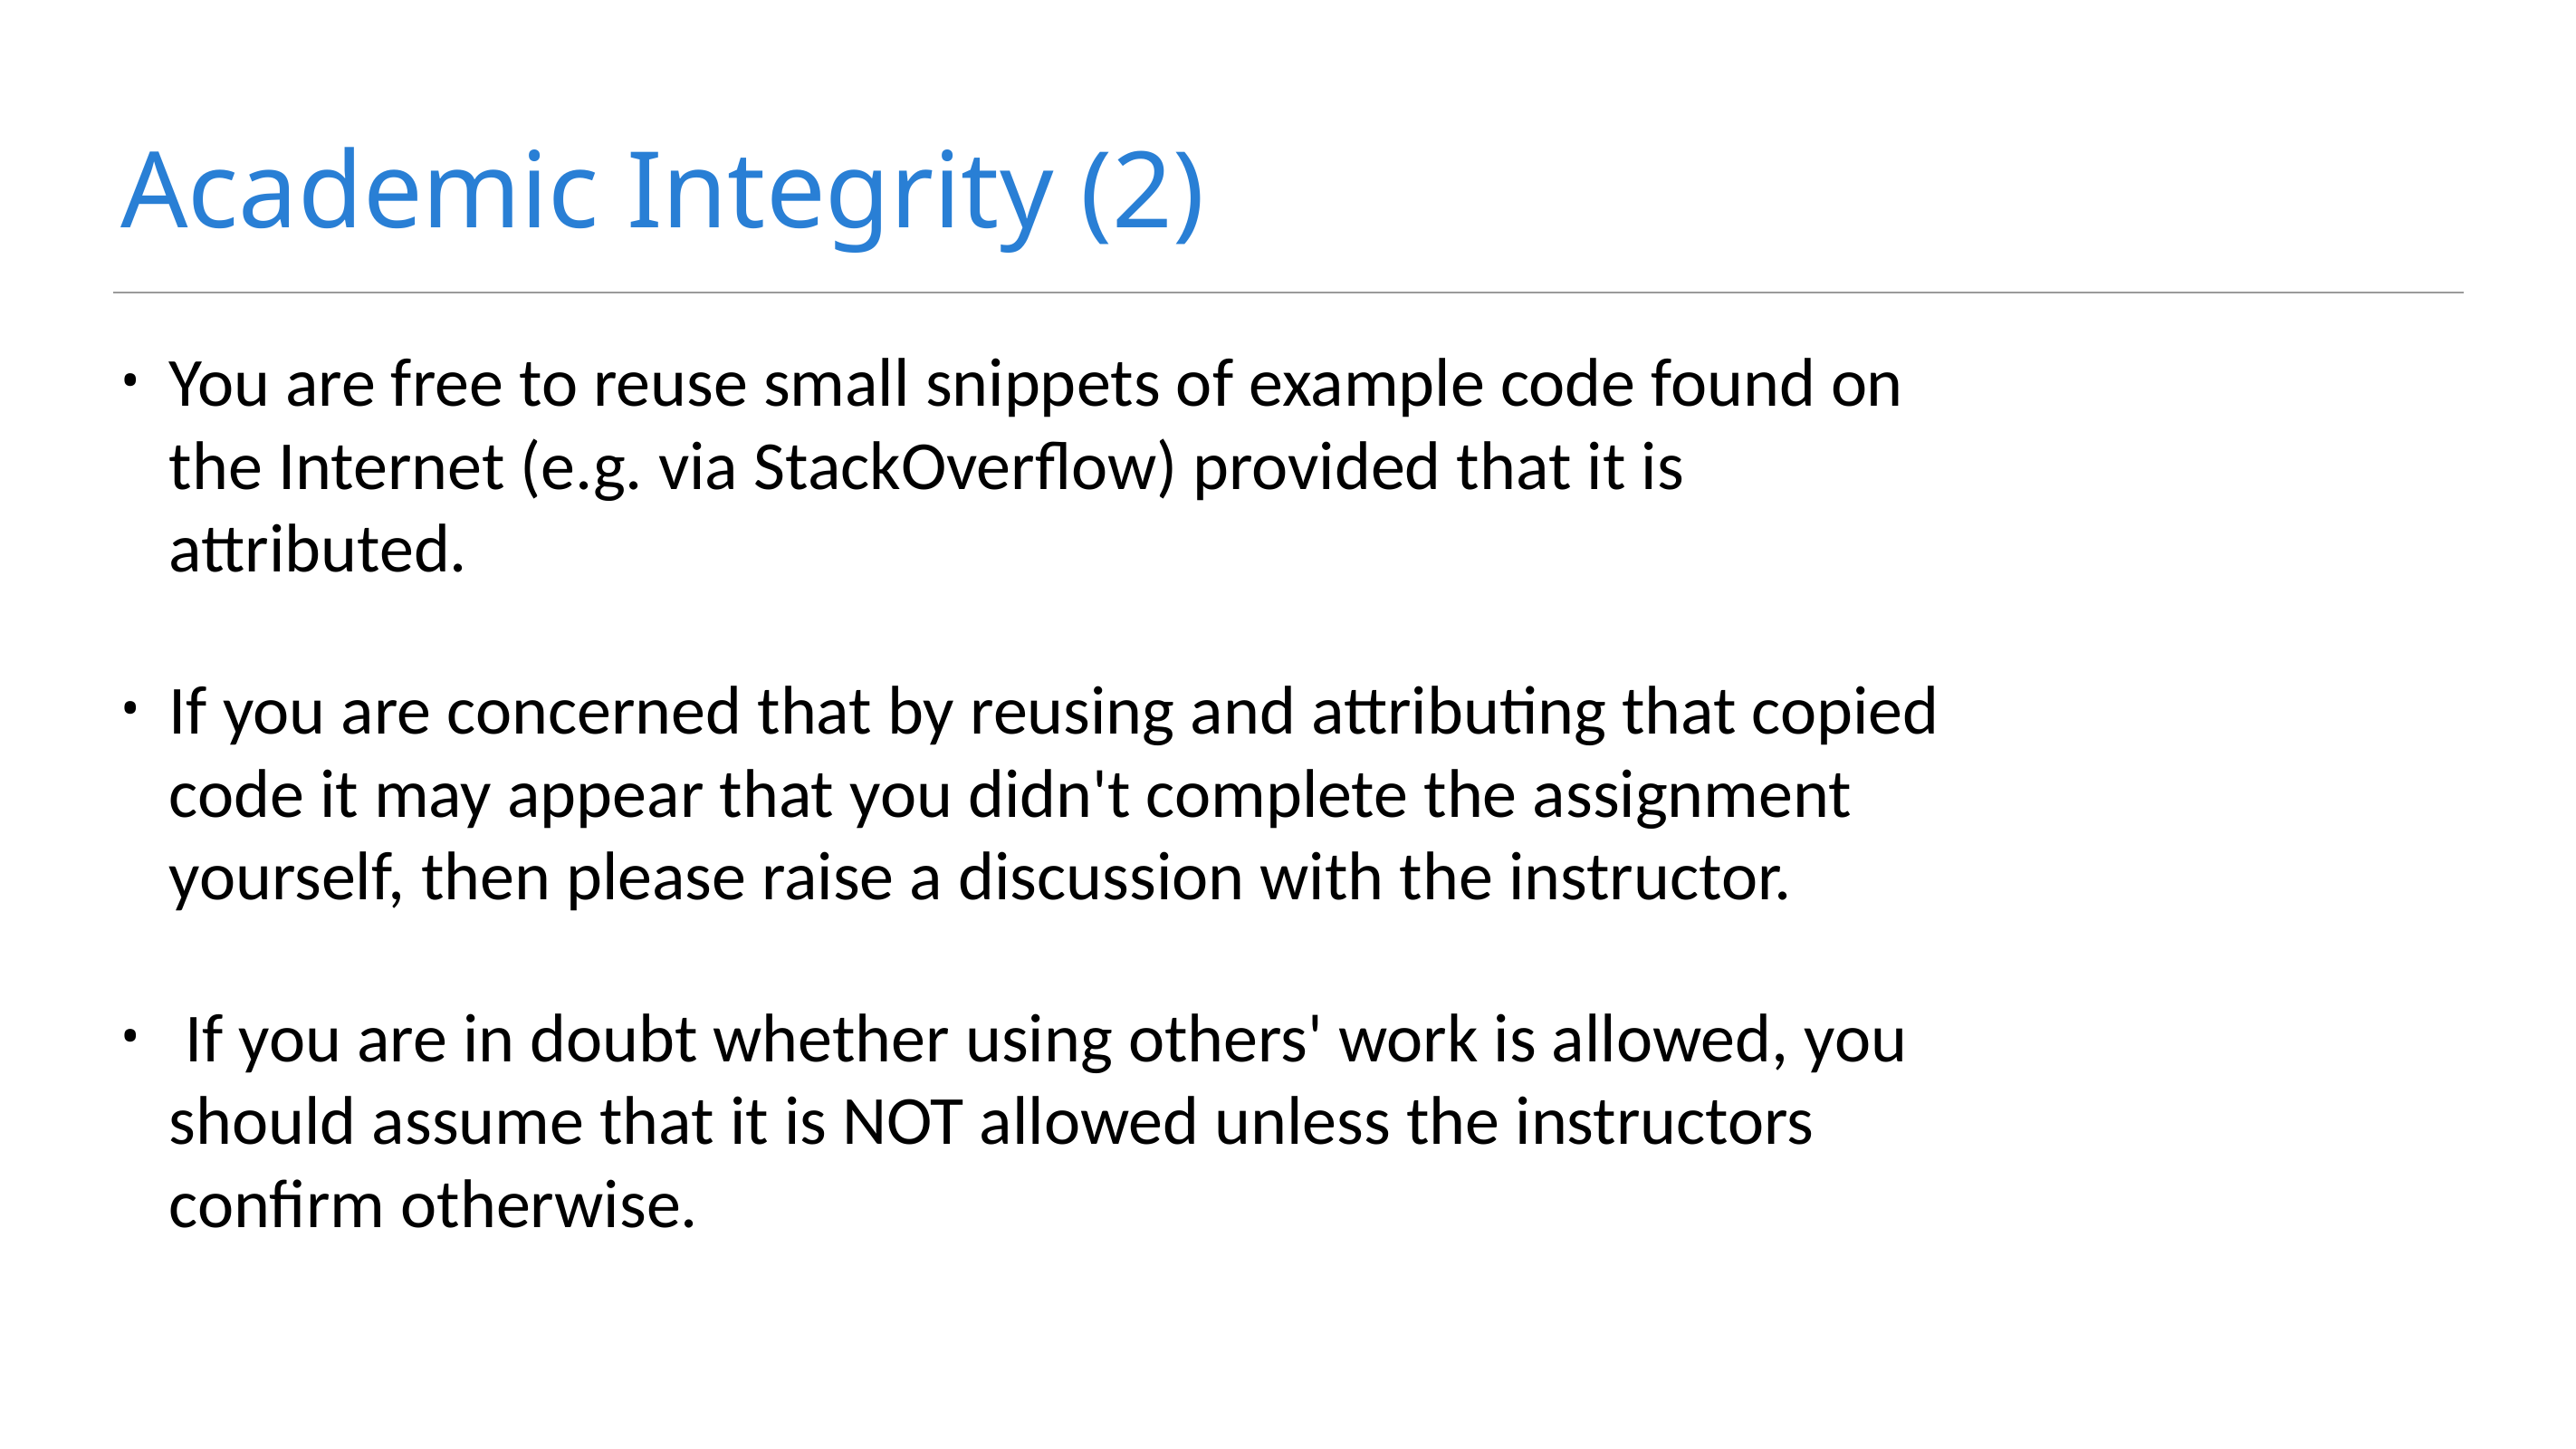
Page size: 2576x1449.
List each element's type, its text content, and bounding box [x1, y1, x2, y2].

title Academic Integrity (2) [112, 48, 2464, 257]
list You are free to reuse small snippets of example code found on the Internet (e.g. via StackOverflow) provided that it is attributed. If you are concerned that by reusing and attributing that copied code it may appear that you didn't complete the assignment yourself, then please raise a discussion with the instructor. If you are in doubt whether using others' work is allowed, you should assume that it is NOT allowed unless the instructors confirm otherwise. [112, 330, 1970, 1321]
